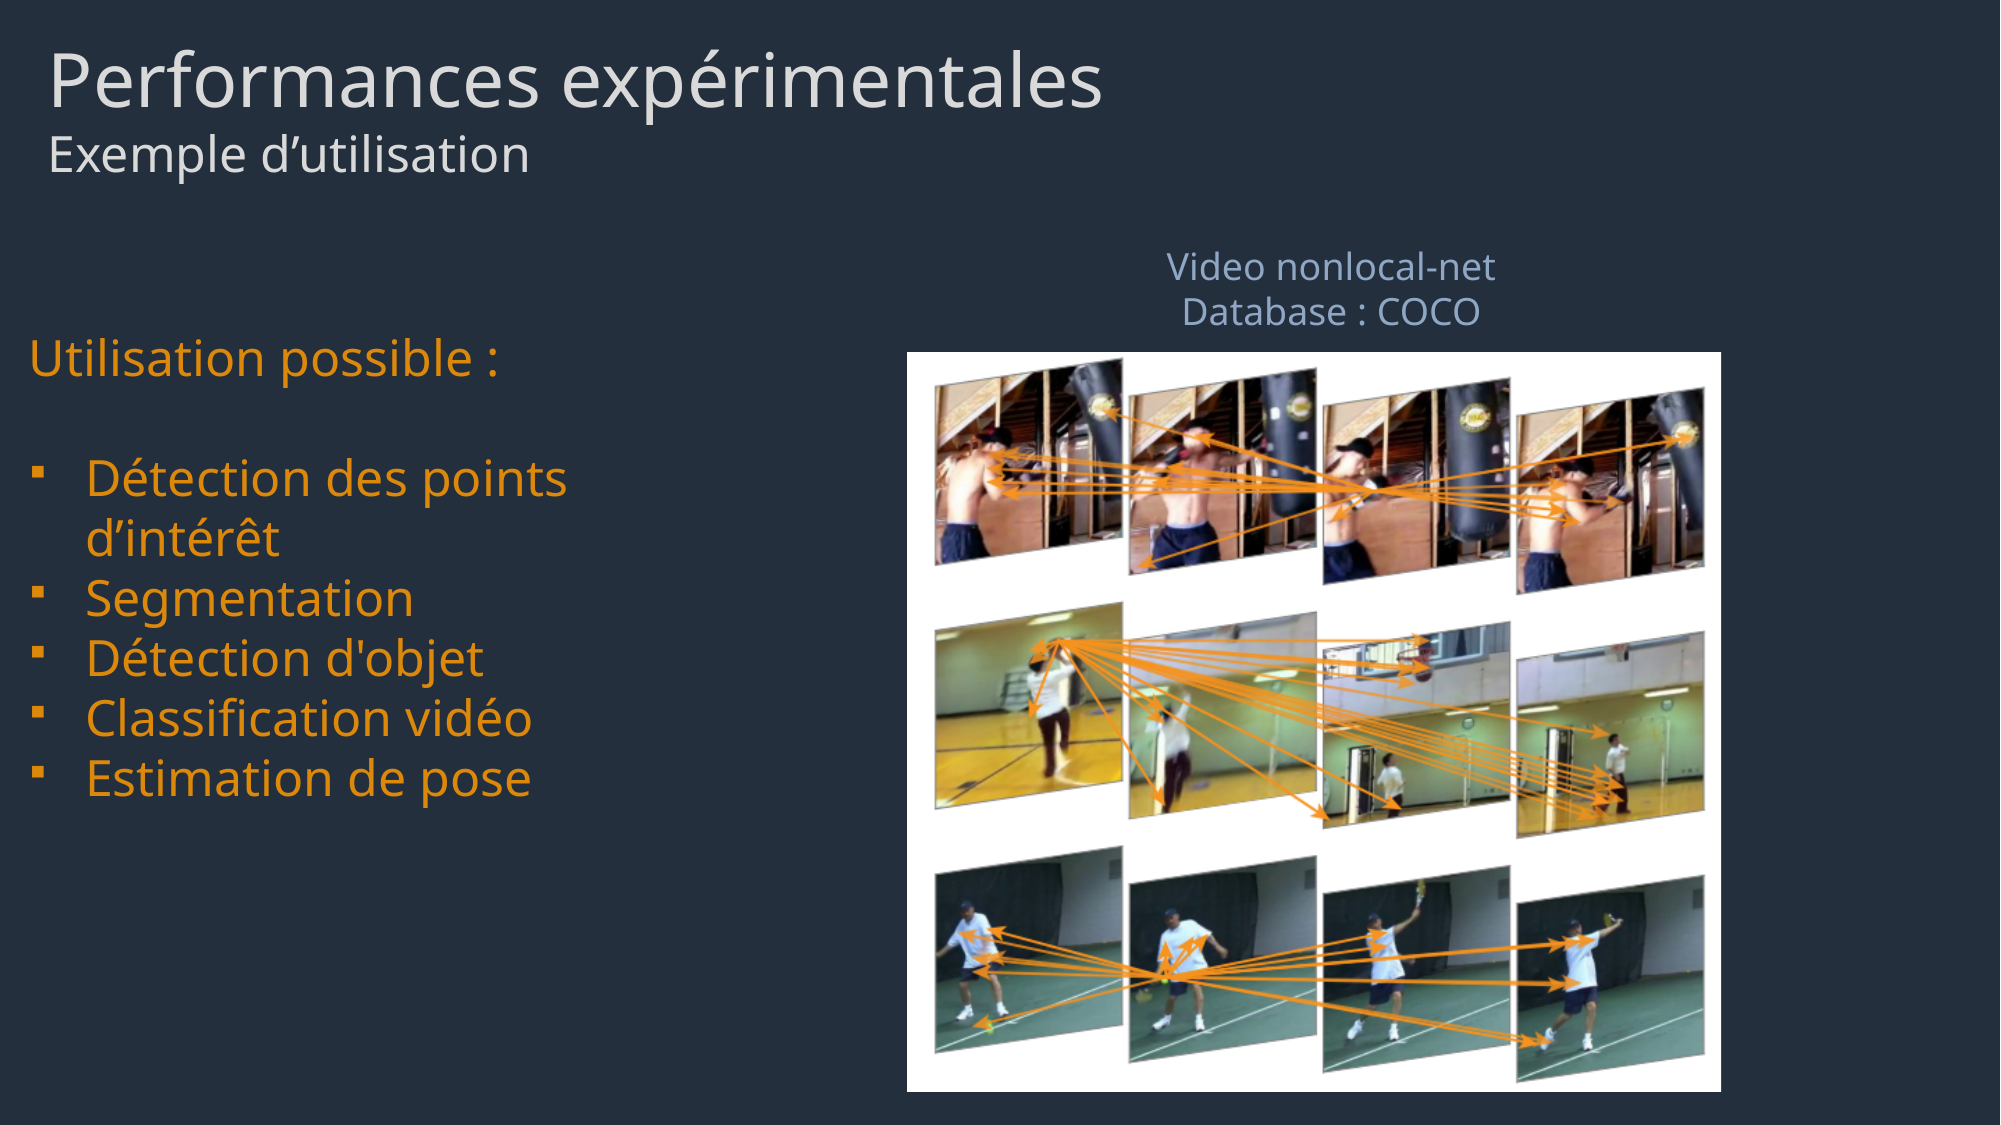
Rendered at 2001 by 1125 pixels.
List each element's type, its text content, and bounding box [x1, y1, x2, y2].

text_box Performances expérimentales Exemple d’utilisation [32, 25, 1458, 236]
picture [907, 352, 1722, 1092]
text_box Video nonlocal-net Database : COCO [1151, 235, 1511, 341]
text_box Utilisation possible : Détection des points d’intérêt Segmentation Détection d'objet Classification vidéo Estimation de pose [14, 319, 642, 935]
